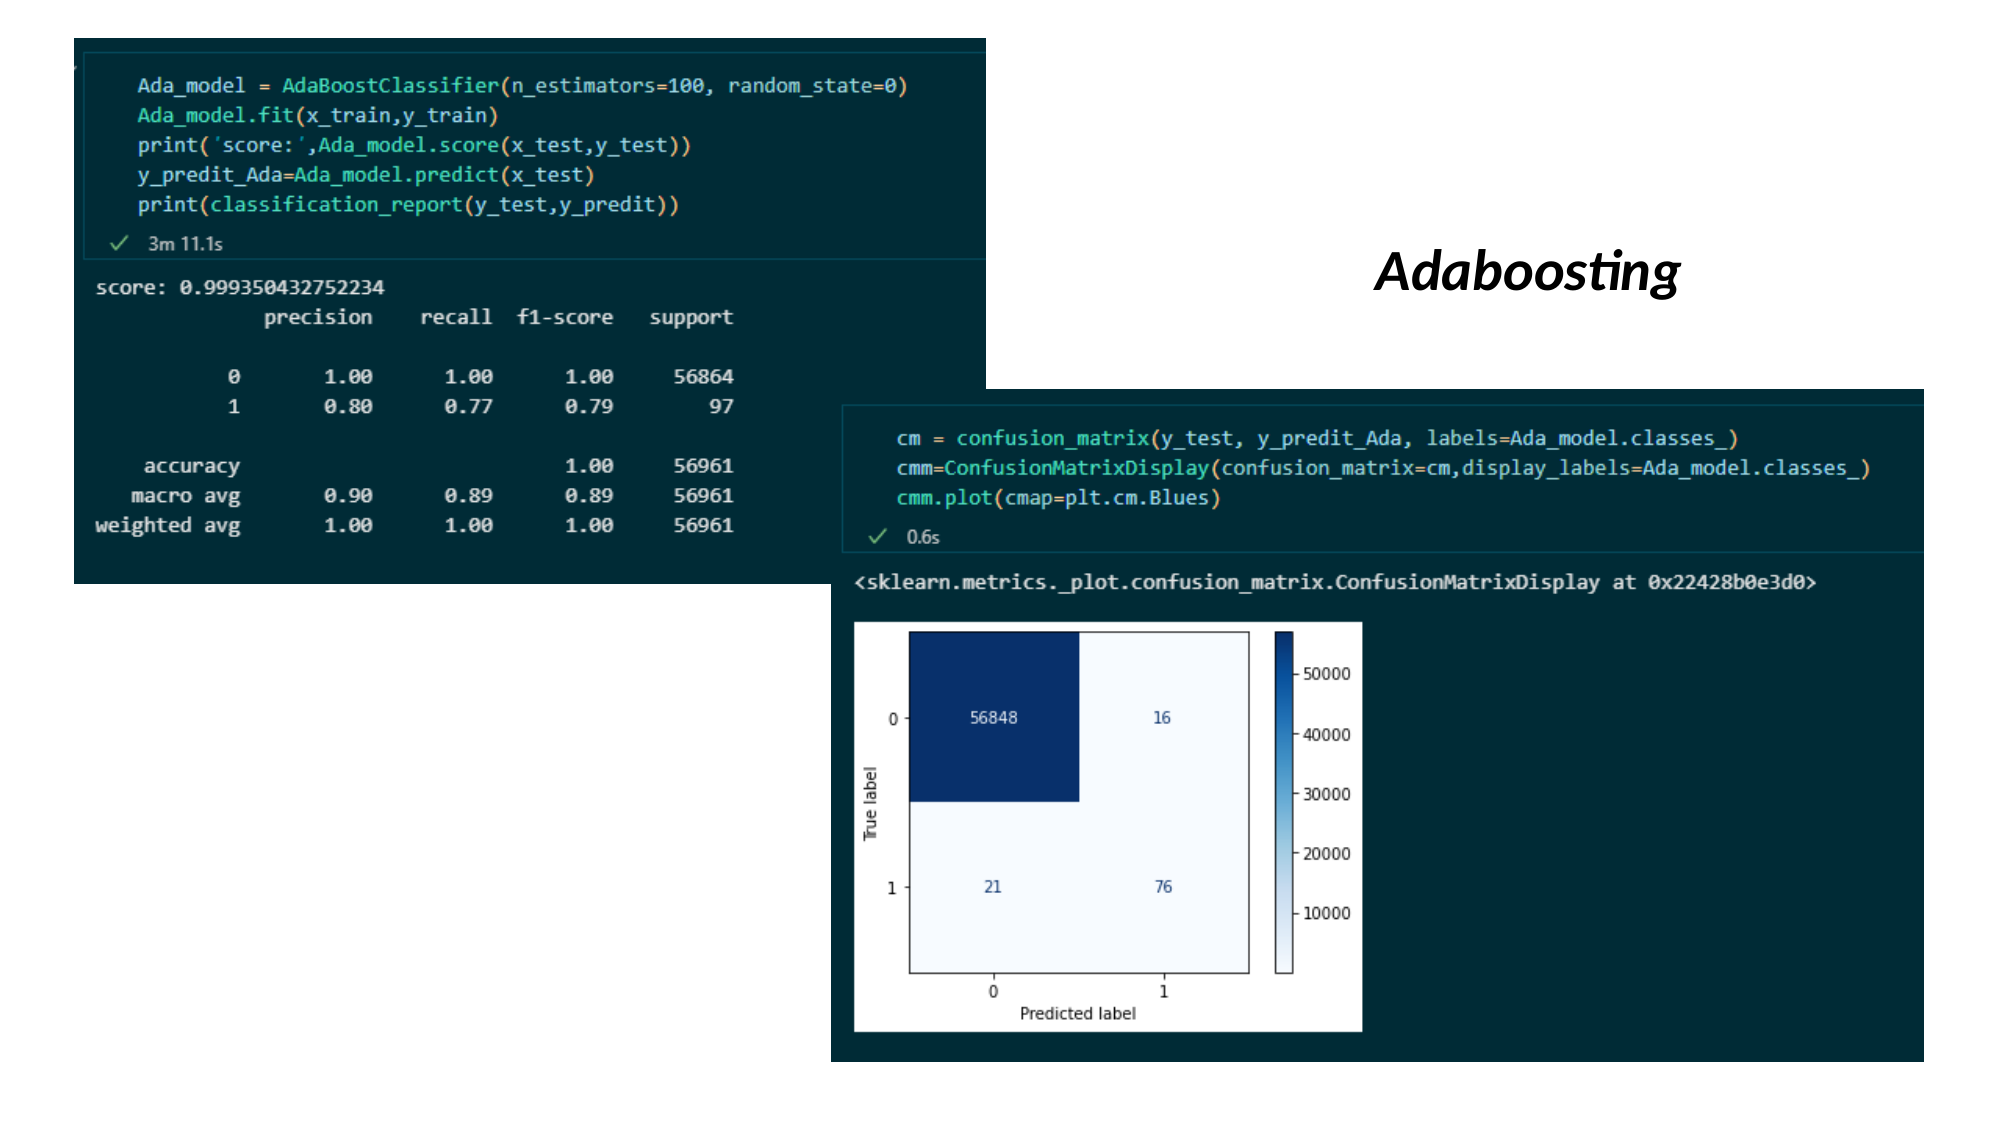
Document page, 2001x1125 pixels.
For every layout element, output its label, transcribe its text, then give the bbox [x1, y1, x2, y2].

picture [138, 107, 174, 122]
picture [207, 237, 222, 250]
picture [326, 518, 336, 532]
picture [205, 462, 240, 477]
picture [597, 196, 630, 211]
picture [670, 196, 677, 216]
picture [1276, 575, 1299, 589]
picture [1321, 464, 1329, 474]
picture [464, 141, 475, 152]
picture [1368, 461, 1377, 475]
picture [246, 166, 269, 181]
picture [501, 198, 510, 211]
picture [1779, 459, 1785, 475]
picture [1613, 578, 1623, 589]
picture [861, 79, 896, 92]
picture [1030, 461, 1076, 475]
text_box Adaboosting [1180, 225, 1878, 310]
picture [536, 82, 547, 92]
picture [404, 112, 414, 127]
picture [465, 77, 474, 92]
picture [417, 137, 425, 152]
picture [1116, 434, 1124, 445]
picture [567, 459, 577, 472]
picture [326, 370, 336, 383]
picture [320, 203, 330, 211]
picture [1489, 464, 1511, 479]
picture [1801, 464, 1811, 475]
picture [1233, 459, 1269, 475]
picture [962, 575, 1010, 589]
picture [1163, 464, 1173, 479]
picture [349, 313, 372, 324]
picture [561, 141, 571, 152]
picture [945, 494, 956, 509]
picture [1223, 464, 1232, 475]
picture [1174, 494, 1196, 504]
picture [659, 196, 665, 216]
picture [502, 166, 510, 186]
picture [825, 79, 835, 92]
picture [297, 107, 305, 127]
picture [1789, 464, 1798, 475]
picture [297, 196, 305, 211]
picture [119, 284, 155, 294]
picture [670, 137, 677, 156]
picture [969, 430, 1016, 445]
picture [354, 201, 378, 211]
picture [1199, 464, 1209, 479]
picture [1300, 574, 1323, 589]
picture [969, 491, 991, 504]
picture [1765, 464, 1774, 475]
picture [1150, 491, 1160, 504]
picture [958, 489, 968, 504]
picture [596, 141, 607, 156]
picture [1223, 431, 1232, 445]
picture [854, 622, 1362, 1032]
picture [537, 198, 546, 211]
picture [548, 141, 558, 152]
picture [1813, 464, 1834, 475]
picture [675, 370, 734, 383]
picture [1577, 578, 1600, 593]
picture [838, 82, 848, 92]
picture [1468, 575, 1479, 589]
picture [709, 399, 721, 413]
picture [590, 489, 613, 502]
picture [393, 166, 402, 181]
picture [1668, 464, 1678, 475]
picture [514, 141, 523, 152]
picture [415, 166, 462, 186]
picture [453, 112, 474, 122]
picture [1409, 574, 1418, 589]
picture [578, 313, 613, 324]
picture [453, 198, 462, 211]
picture [476, 82, 486, 92]
picture [1258, 434, 1269, 449]
picture [919, 530, 940, 543]
picture [1271, 430, 1340, 449]
picture [537, 138, 546, 152]
picture [308, 112, 319, 122]
picture [182, 237, 188, 250]
picture [1476, 459, 1485, 475]
picture [1380, 464, 1390, 474]
picture [1697, 574, 1816, 589]
picture [741, 77, 801, 92]
picture [1366, 430, 1401, 445]
picture [934, 437, 944, 442]
picture [393, 77, 402, 92]
picture [1205, 574, 1215, 589]
picture [657, 138, 666, 152]
picture [1091, 431, 1112, 445]
picture [470, 489, 493, 502]
picture [1079, 461, 1088, 475]
picture [814, 82, 823, 92]
picture [1199, 434, 1209, 445]
picture [1153, 430, 1159, 449]
picture [525, 201, 535, 211]
picture [1187, 464, 1196, 475]
picture [440, 141, 450, 152]
picture [212, 201, 220, 211]
picture [915, 578, 949, 589]
picture [253, 280, 289, 294]
picture [367, 137, 414, 152]
picture [229, 370, 241, 383]
picture [379, 79, 389, 92]
picture [235, 201, 246, 211]
picture [1610, 459, 1617, 475]
picture [192, 237, 198, 250]
picture [565, 489, 577, 502]
picture [1645, 430, 1654, 445]
picture [164, 137, 173, 152]
picture [1296, 459, 1303, 475]
picture [1416, 464, 1450, 475]
picture [309, 82, 317, 92]
picture [1023, 578, 1046, 589]
picture [1343, 464, 1365, 475]
picture [108, 284, 119, 294]
picture [241, 280, 252, 294]
picture [478, 112, 486, 122]
picture [1127, 430, 1149, 445]
picture [1420, 575, 1467, 589]
picture [645, 198, 655, 211]
picture [265, 313, 311, 328]
picture [897, 494, 932, 504]
picture [567, 518, 577, 532]
picture [589, 370, 613, 383]
picture [1626, 575, 1636, 589]
picture [326, 313, 336, 324]
picture [1213, 489, 1220, 509]
picture [164, 196, 185, 211]
picture [205, 521, 241, 537]
picture [903, 578, 913, 589]
picture [168, 517, 191, 532]
picture [165, 166, 209, 186]
picture [465, 166, 474, 181]
picture [958, 434, 967, 445]
picture [1392, 459, 1400, 475]
picture [900, 77, 906, 97]
picture [96, 284, 106, 294]
picture [284, 108, 293, 122]
picture [490, 107, 497, 127]
picture [223, 168, 233, 181]
picture [149, 237, 175, 250]
picture [565, 399, 577, 413]
picture [164, 82, 174, 92]
picture [1213, 459, 1220, 479]
picture [536, 168, 546, 181]
picture [723, 518, 733, 532]
picture [549, 79, 571, 92]
picture [1041, 434, 1063, 445]
picture [1032, 430, 1040, 445]
picture [909, 434, 921, 445]
picture [429, 82, 438, 92]
picture [1091, 464, 1099, 474]
picture [1514, 459, 1521, 475]
picture [589, 518, 613, 532]
picture [272, 112, 281, 122]
picture [1489, 430, 1545, 445]
picture [236, 77, 245, 92]
picture [573, 168, 583, 181]
picture [1011, 574, 1021, 589]
picture [421, 313, 456, 324]
picture [731, 82, 740, 92]
picture [487, 141, 499, 152]
picture [502, 137, 509, 156]
picture [1428, 430, 1437, 445]
picture [470, 399, 493, 413]
picture [609, 79, 619, 92]
picture [554, 313, 577, 324]
picture [1477, 430, 1485, 445]
picture [356, 82, 366, 92]
picture [314, 309, 323, 324]
picture [272, 196, 281, 211]
picture [1307, 464, 1318, 475]
picture [1609, 430, 1618, 445]
picture [1464, 459, 1473, 475]
picture [573, 138, 583, 152]
picture [1153, 464, 1160, 475]
picture [1115, 459, 1147, 475]
picture [908, 530, 918, 543]
picture [561, 171, 571, 181]
picture [1385, 578, 1407, 589]
picture [723, 489, 733, 502]
picture [1131, 578, 1141, 589]
picture [368, 79, 377, 92]
picture [994, 464, 1004, 475]
picture [229, 399, 239, 413]
picture [260, 201, 269, 211]
picture [1077, 434, 1088, 445]
picture [1632, 434, 1642, 445]
picture [1558, 434, 1582, 445]
picture [187, 107, 245, 122]
picture [723, 459, 733, 472]
picture [417, 82, 425, 92]
picture [512, 82, 522, 92]
picture [650, 310, 733, 328]
picture [1655, 434, 1665, 445]
picture [850, 79, 860, 92]
picture [337, 309, 347, 324]
picture [1059, 578, 1082, 593]
picture [1621, 464, 1629, 475]
picture [1742, 459, 1749, 475]
picture [1103, 459, 1111, 475]
picture [1079, 489, 1088, 504]
picture [187, 138, 197, 152]
picture [442, 201, 450, 211]
picture [404, 82, 414, 92]
picture [1212, 434, 1221, 445]
picture [869, 528, 887, 543]
picture [1144, 574, 1202, 589]
picture [502, 77, 510, 97]
picture [586, 166, 593, 186]
picture [445, 489, 457, 502]
picture [201, 137, 208, 156]
picture [1693, 460, 1739, 475]
picture [1285, 464, 1293, 475]
picture [224, 196, 233, 211]
picture [1571, 459, 1606, 475]
picture [337, 280, 385, 294]
picture [1164, 489, 1173, 504]
picture [1681, 434, 1714, 445]
picture [956, 459, 993, 475]
picture [205, 492, 241, 507]
picture [290, 280, 311, 294]
picture [478, 141, 486, 151]
picture [1336, 574, 1384, 589]
picture [1055, 494, 1076, 509]
picture [225, 141, 233, 152]
picture [324, 489, 336, 502]
picture [204, 280, 239, 294]
picture [1175, 459, 1183, 475]
picture [633, 196, 643, 211]
picture [646, 82, 655, 92]
picture [138, 141, 161, 156]
picture [369, 112, 389, 122]
picture [646, 141, 655, 152]
picture [574, 77, 607, 92]
picture [1837, 464, 1847, 475]
picture [1343, 431, 1353, 445]
picture [1862, 459, 1869, 479]
picture [1481, 578, 1492, 589]
picture [259, 107, 270, 122]
picture [132, 492, 192, 502]
picture [440, 77, 450, 92]
picture [1730, 430, 1737, 449]
picture [187, 198, 197, 211]
picture [1163, 434, 1173, 449]
picture [517, 309, 528, 324]
picture [669, 79, 679, 92]
picture [658, 85, 668, 89]
picture [1019, 459, 1027, 475]
picture [174, 141, 185, 152]
picture [514, 171, 523, 181]
picture [283, 196, 294, 211]
picture [308, 201, 317, 211]
picture [138, 201, 162, 216]
picture [1199, 494, 1209, 504]
picture [236, 141, 245, 152]
picture [489, 82, 499, 92]
picture [139, 77, 161, 92]
picture [1115, 494, 1137, 504]
picture [284, 77, 305, 92]
picture [476, 201, 486, 216]
picture [272, 166, 330, 181]
picture [445, 399, 457, 413]
picture [548, 171, 558, 181]
picture [723, 399, 734, 413]
picture [1524, 464, 1546, 479]
picture [349, 489, 372, 502]
picture [1632, 459, 1665, 475]
picture [675, 459, 721, 472]
picture [897, 464, 907, 475]
picture [513, 201, 522, 211]
picture [1235, 442, 1242, 448]
picture [349, 518, 372, 532]
picture [144, 462, 167, 472]
picture [1404, 442, 1411, 448]
picture [680, 79, 704, 92]
picture [1019, 494, 1052, 509]
picture [1216, 578, 1239, 589]
picture [1566, 574, 1576, 589]
picture [446, 370, 456, 383]
picture [1095, 575, 1118, 589]
picture [349, 370, 372, 383]
picture [466, 196, 472, 216]
picture [1008, 464, 1016, 475]
picture [320, 79, 355, 92]
picture [110, 235, 128, 250]
picture [446, 518, 456, 532]
picture [335, 109, 353, 122]
picture [489, 168, 498, 181]
picture [201, 196, 208, 216]
picture [1440, 430, 1473, 445]
picture [453, 141, 461, 152]
picture [356, 112, 366, 122]
picture [1091, 491, 1101, 504]
picture [1649, 575, 1696, 589]
picture [675, 489, 721, 502]
picture [248, 201, 257, 211]
picture [349, 399, 372, 413]
picture [468, 518, 493, 532]
picture [633, 141, 643, 152]
picture [995, 489, 1002, 509]
picture [1668, 434, 1678, 445]
picture [621, 138, 630, 152]
picture [213, 166, 221, 181]
picture [560, 201, 571, 216]
picture [246, 141, 282, 152]
picture [476, 173, 485, 181]
picture [897, 434, 907, 445]
picture [1252, 578, 1275, 589]
picture [1084, 574, 1094, 589]
picture [572, 201, 594, 216]
picture [96, 517, 167, 537]
picture [441, 112, 450, 122]
picture [453, 77, 463, 92]
picture [470, 309, 492, 324]
picture [1006, 494, 1015, 504]
picture [567, 370, 577, 383]
picture [1584, 430, 1606, 445]
picture [324, 399, 336, 413]
picture [187, 77, 234, 92]
picture [683, 137, 690, 156]
picture [1493, 574, 1564, 593]
picture [468, 370, 493, 383]
picture [909, 461, 955, 475]
picture [260, 85, 270, 89]
picture [591, 399, 613, 413]
picture [1019, 436, 1027, 445]
picture [1562, 459, 1569, 475]
picture [620, 82, 644, 92]
picture [314, 280, 336, 294]
picture [457, 313, 468, 324]
picture [392, 201, 439, 216]
picture [589, 459, 613, 472]
picture [855, 574, 901, 589]
picture [530, 310, 541, 324]
picture [429, 108, 438, 122]
picture [1187, 431, 1196, 445]
picture [1403, 464, 1414, 475]
picture [138, 171, 150, 186]
picture [343, 166, 390, 181]
picture [320, 137, 353, 152]
picture [332, 196, 353, 211]
picture [169, 462, 203, 472]
picture [675, 518, 721, 532]
picture [180, 280, 192, 294]
picture [1271, 464, 1281, 475]
